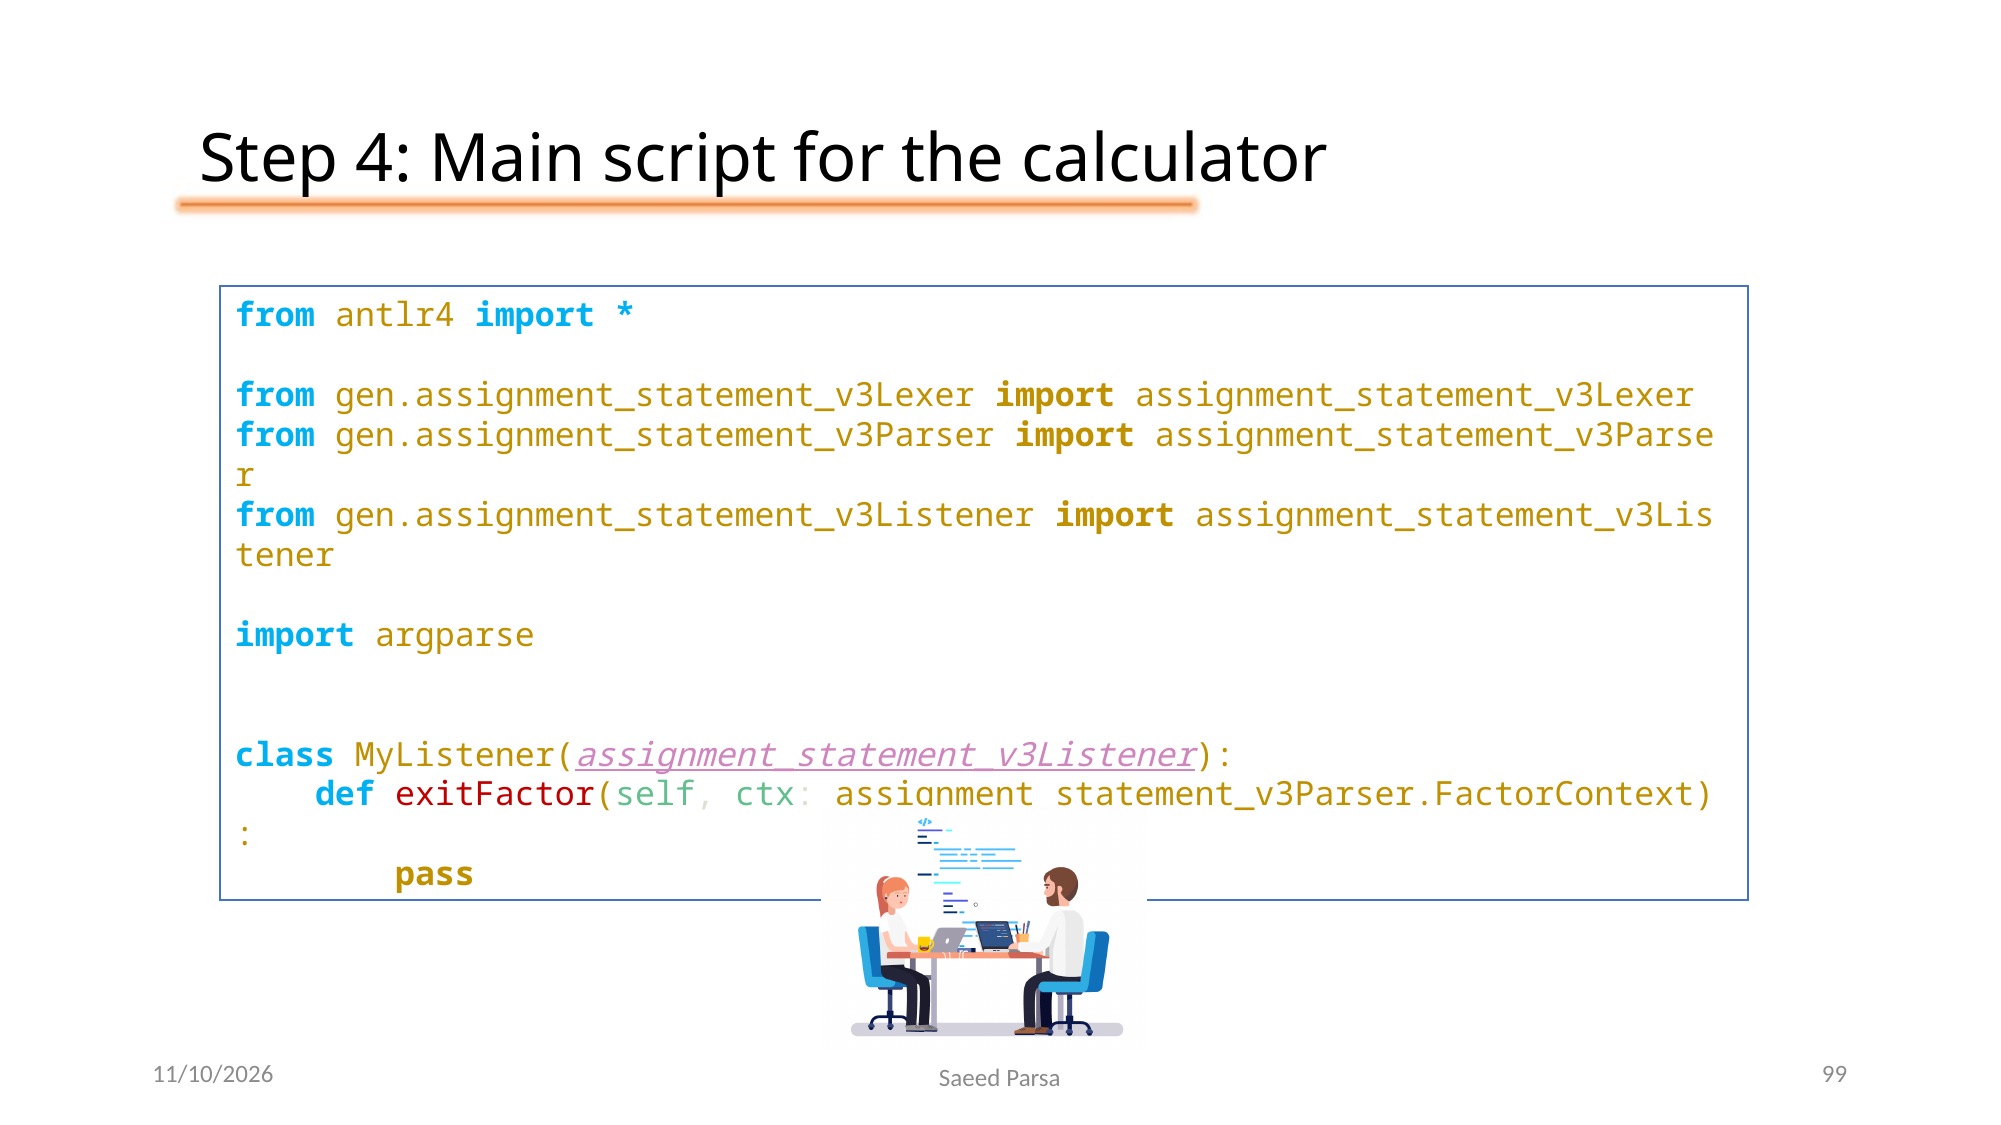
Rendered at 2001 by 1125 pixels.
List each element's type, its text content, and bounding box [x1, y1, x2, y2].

text_box Step 4: Main script for the calculator [184, 116, 1794, 207]
picture [152, 181, 1213, 238]
footer Saeed Parsa [587, 1042, 1413, 1111]
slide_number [137, 1042, 587, 1103]
slide_number 99 [1412, 1042, 1863, 1103]
picture [821, 806, 1147, 1051]
text_box from antlr4 import * from gen.assignment_statement_v3Lexer import assignment_statement_v3Lexer from gen.assignment_statement_v3Parser import assignment_statement_v3Parser from gen.assignment_statement_v3Listener import assignment_statement_v3Listener import argparse class MyListener(assignment_statement_v3Listener): def exitFactor(self, ctx: assignment_statement_v3Parser.FactorContext): pass [219, 285, 1749, 901]
